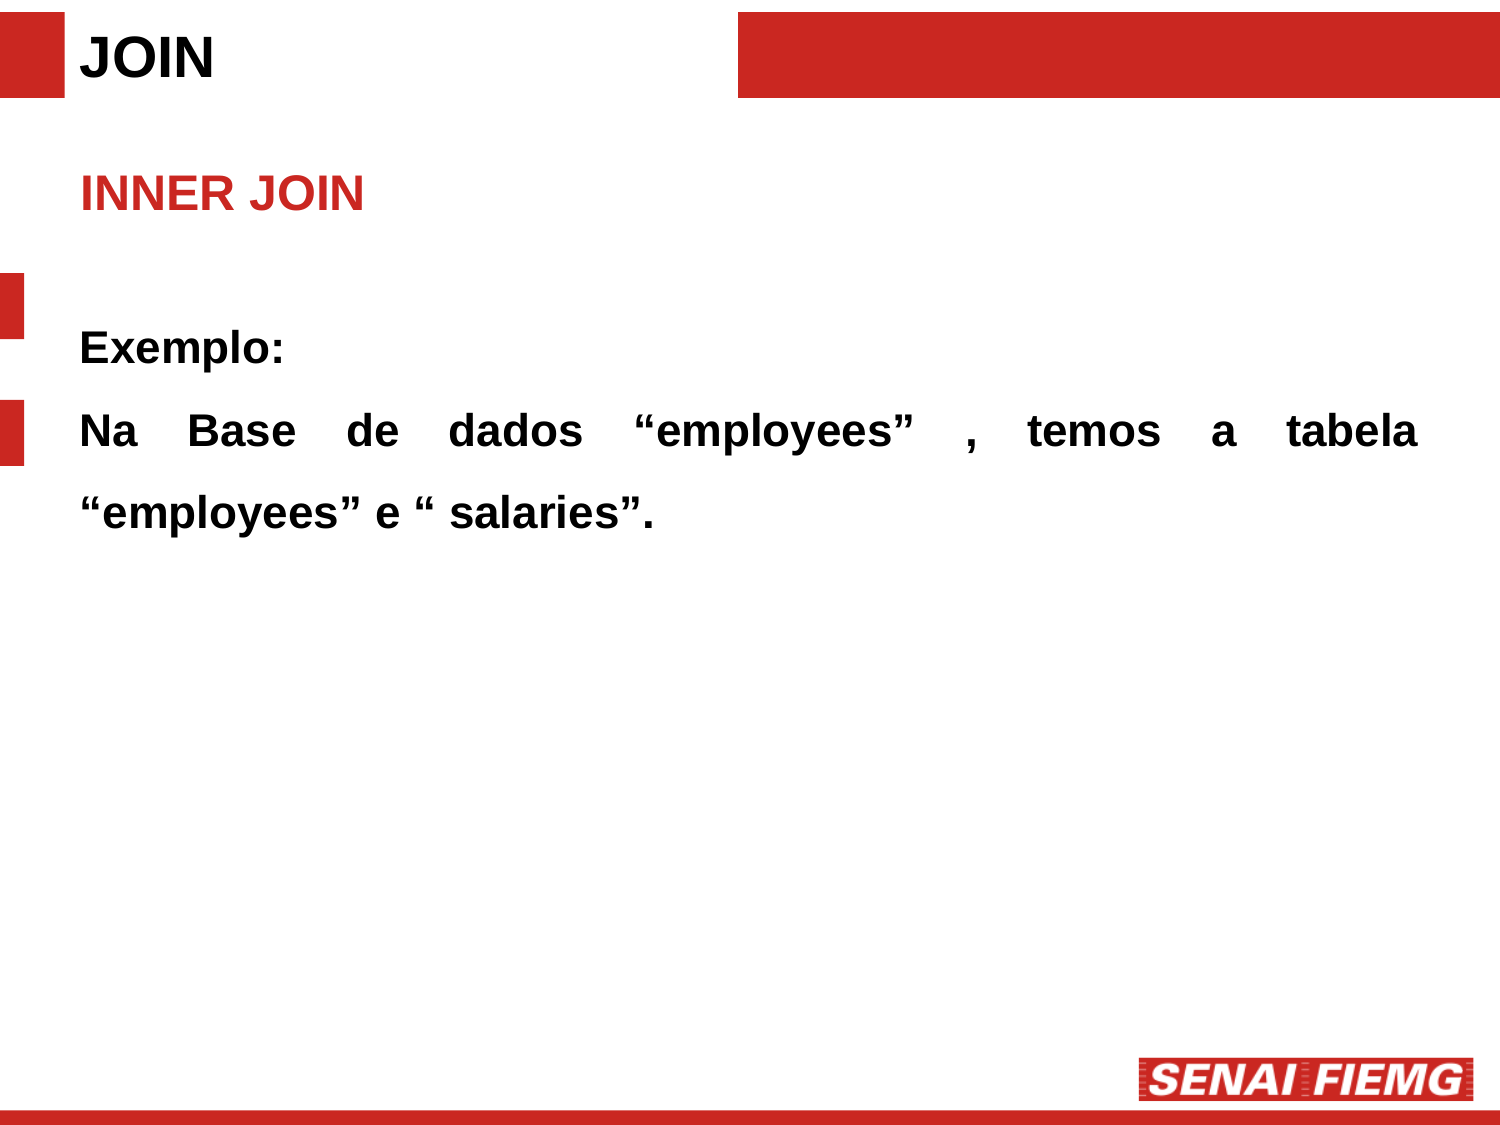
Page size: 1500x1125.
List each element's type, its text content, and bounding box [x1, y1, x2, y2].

text_box [738, 12, 1500, 98]
text_box Exemplo: Na Base de dados “employees” , temos a tabela “employees” e “ salaries”. [64, 282, 1435, 962]
picture [1131, 1047, 1500, 1125]
text_box [0, 399, 25, 466]
text_box [0, 12, 65, 98]
text_box JOIN [65, 12, 738, 98]
text_box INNER JOIN [65, 152, 1436, 229]
text_box [0, 1110, 1126, 1125]
text_box [0, 273, 25, 340]
